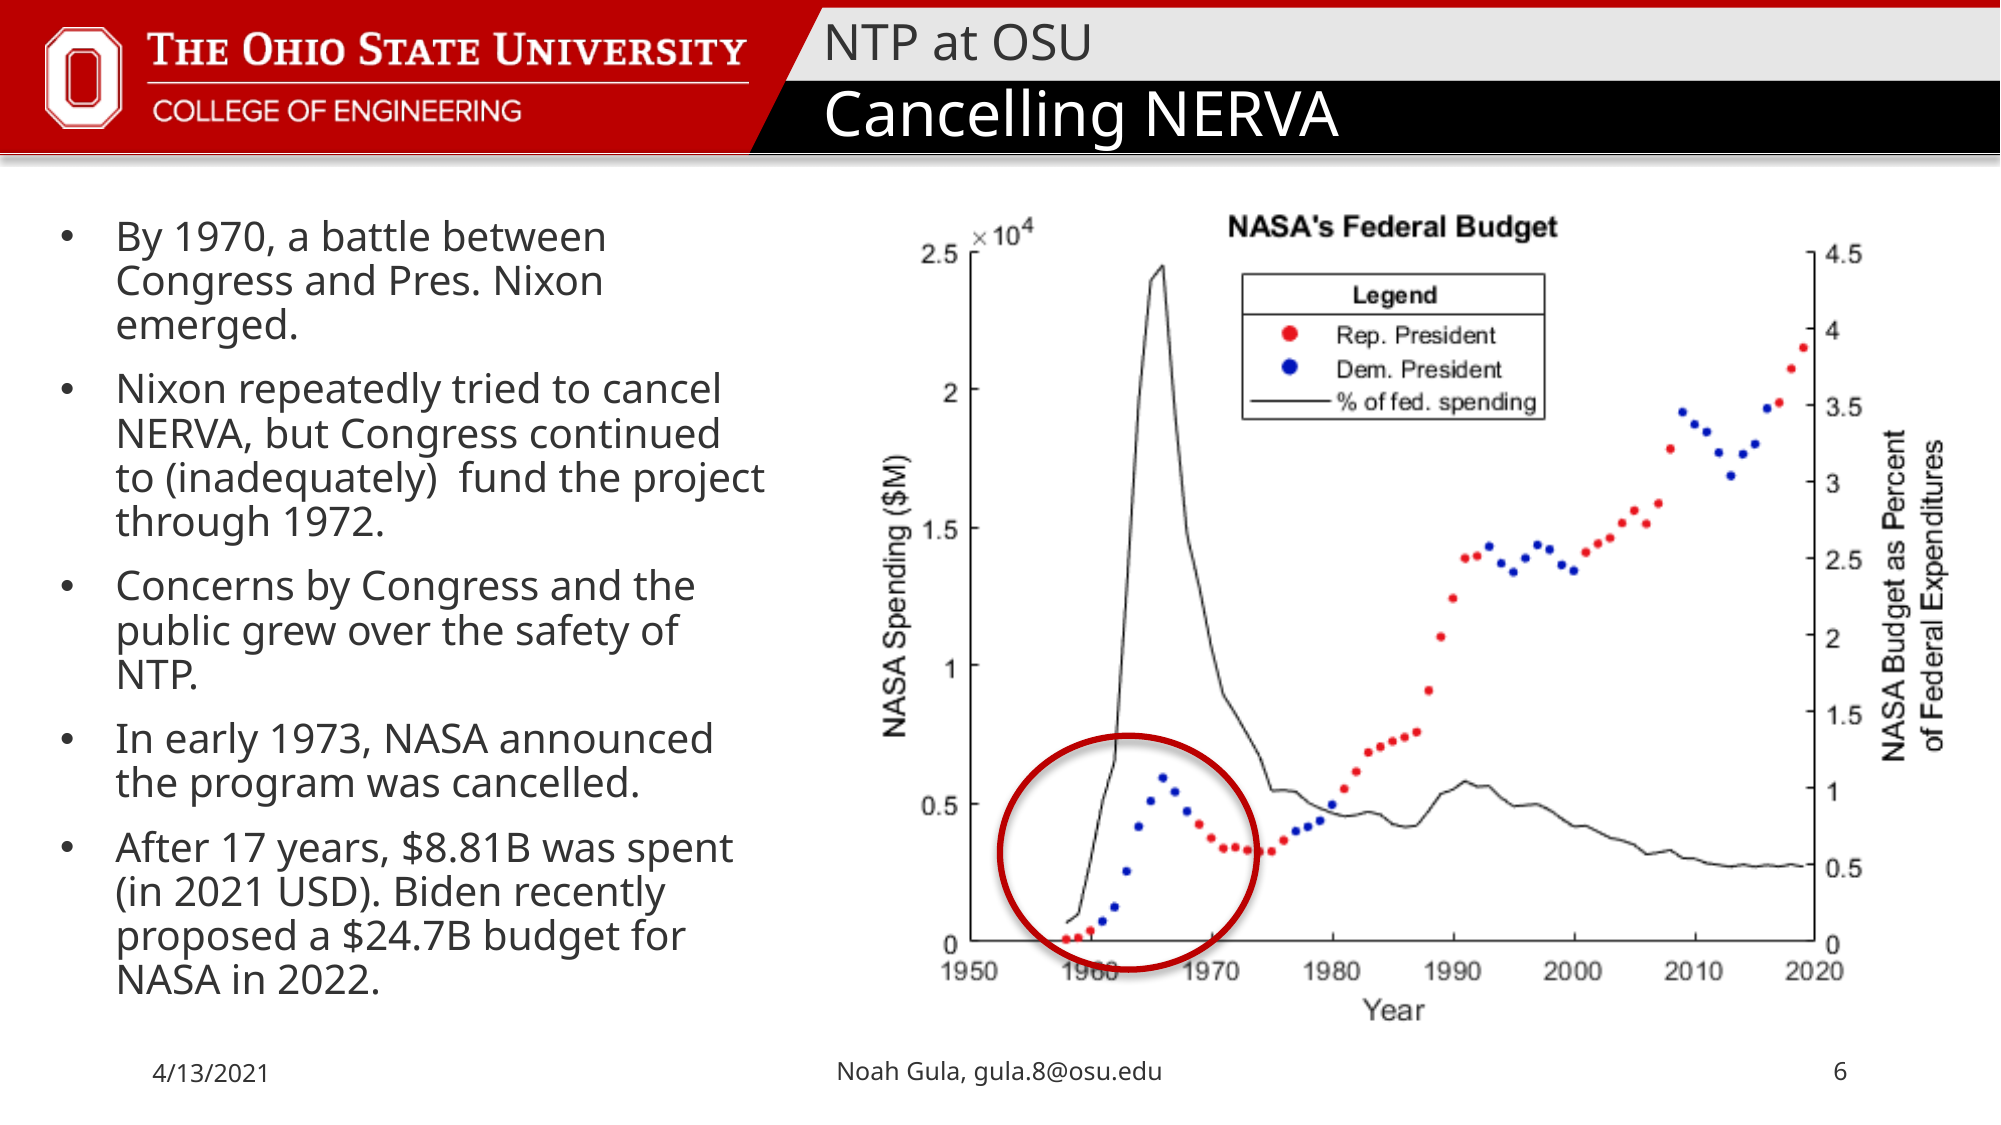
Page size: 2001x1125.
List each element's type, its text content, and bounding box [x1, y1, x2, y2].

slide_number 6 [1412, 1043, 1863, 1103]
list By 1970, a battle between Congress and Pres. Nixon emerged. Nixon repeatedly tried to cancel NERVA, but Congress continued to (inadequately) fund the project through 1972. Concerns by Congress and the public grew over the safety of NTP. In early 1973, NASA announced the program was cancelled. After 17 years, $8.81B was spent (in 2021 USD). Biden recently proposed a $24.7B budget for NASA in 2022. [45, 208, 783, 1016]
list NTP at OSU [823, 7, 2000, 81]
picture [823, 179, 1951, 1043]
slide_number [137, 1042, 588, 1103]
picture [45, 27, 749, 129]
title Cancelling NERVA [823, 81, 2000, 154]
footer Noah Gula, gula.8@osu.edu [662, 1042, 1338, 1103]
